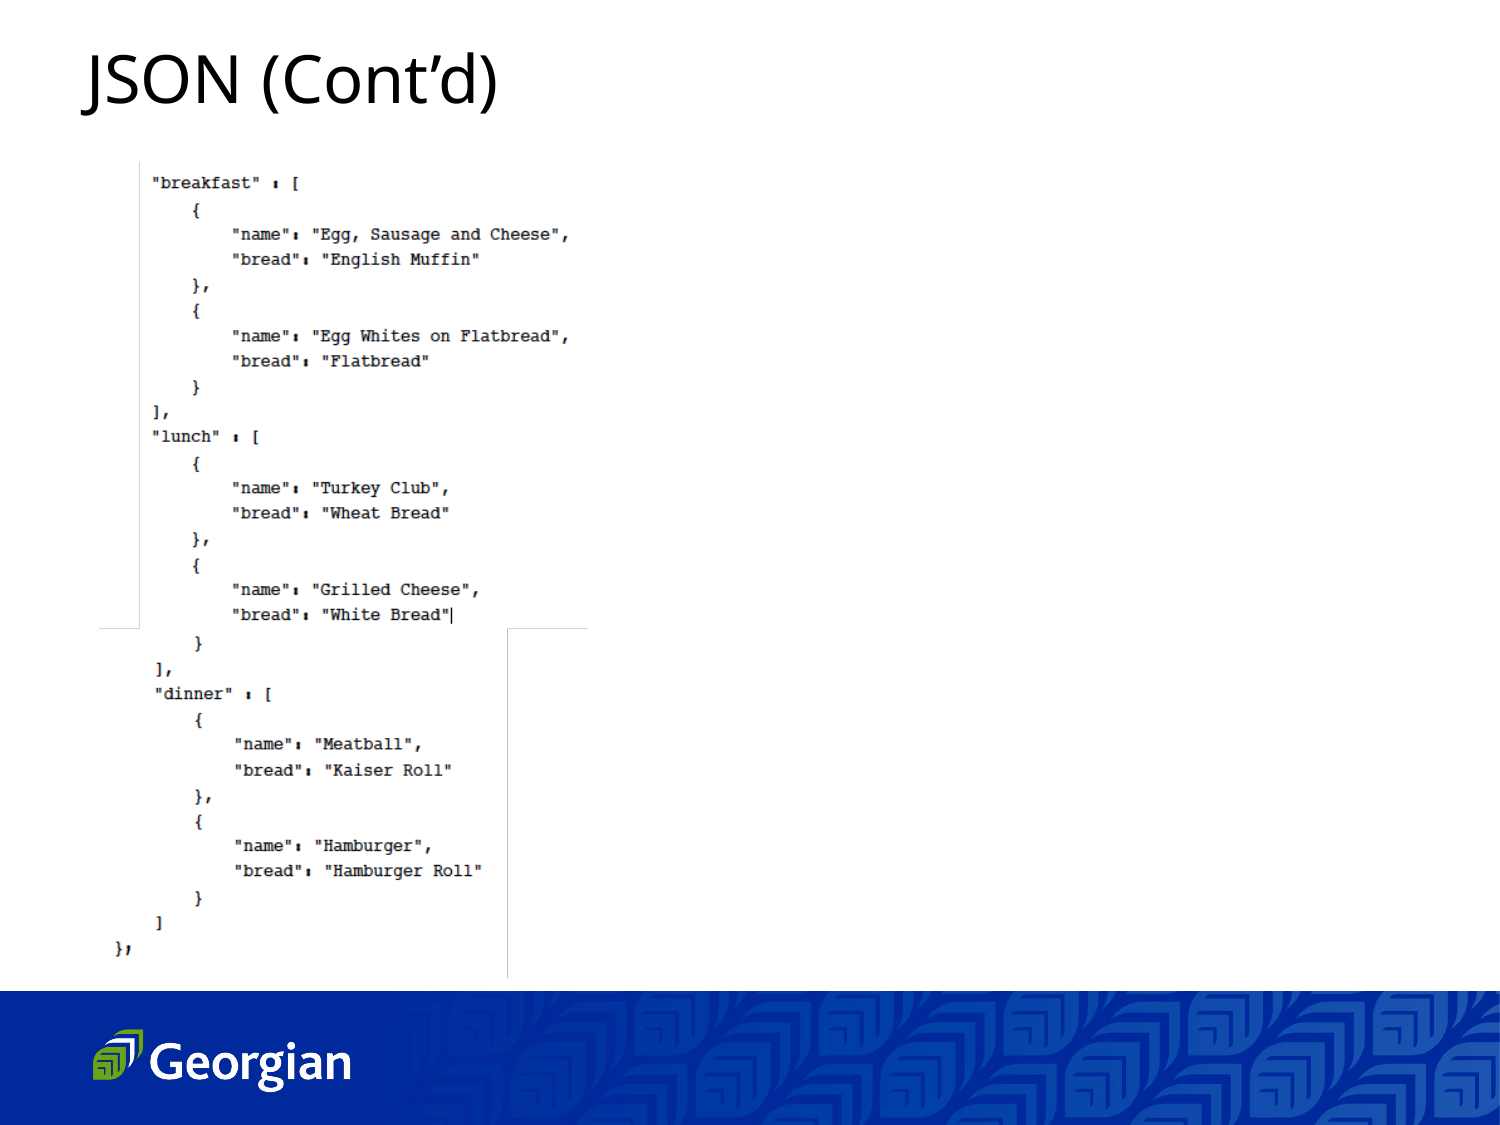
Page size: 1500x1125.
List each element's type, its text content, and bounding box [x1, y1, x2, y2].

list JSON (Cont’d) [71, 22, 1457, 146]
picture [0, 991, 1500, 1125]
picture [99, 162, 588, 978]
